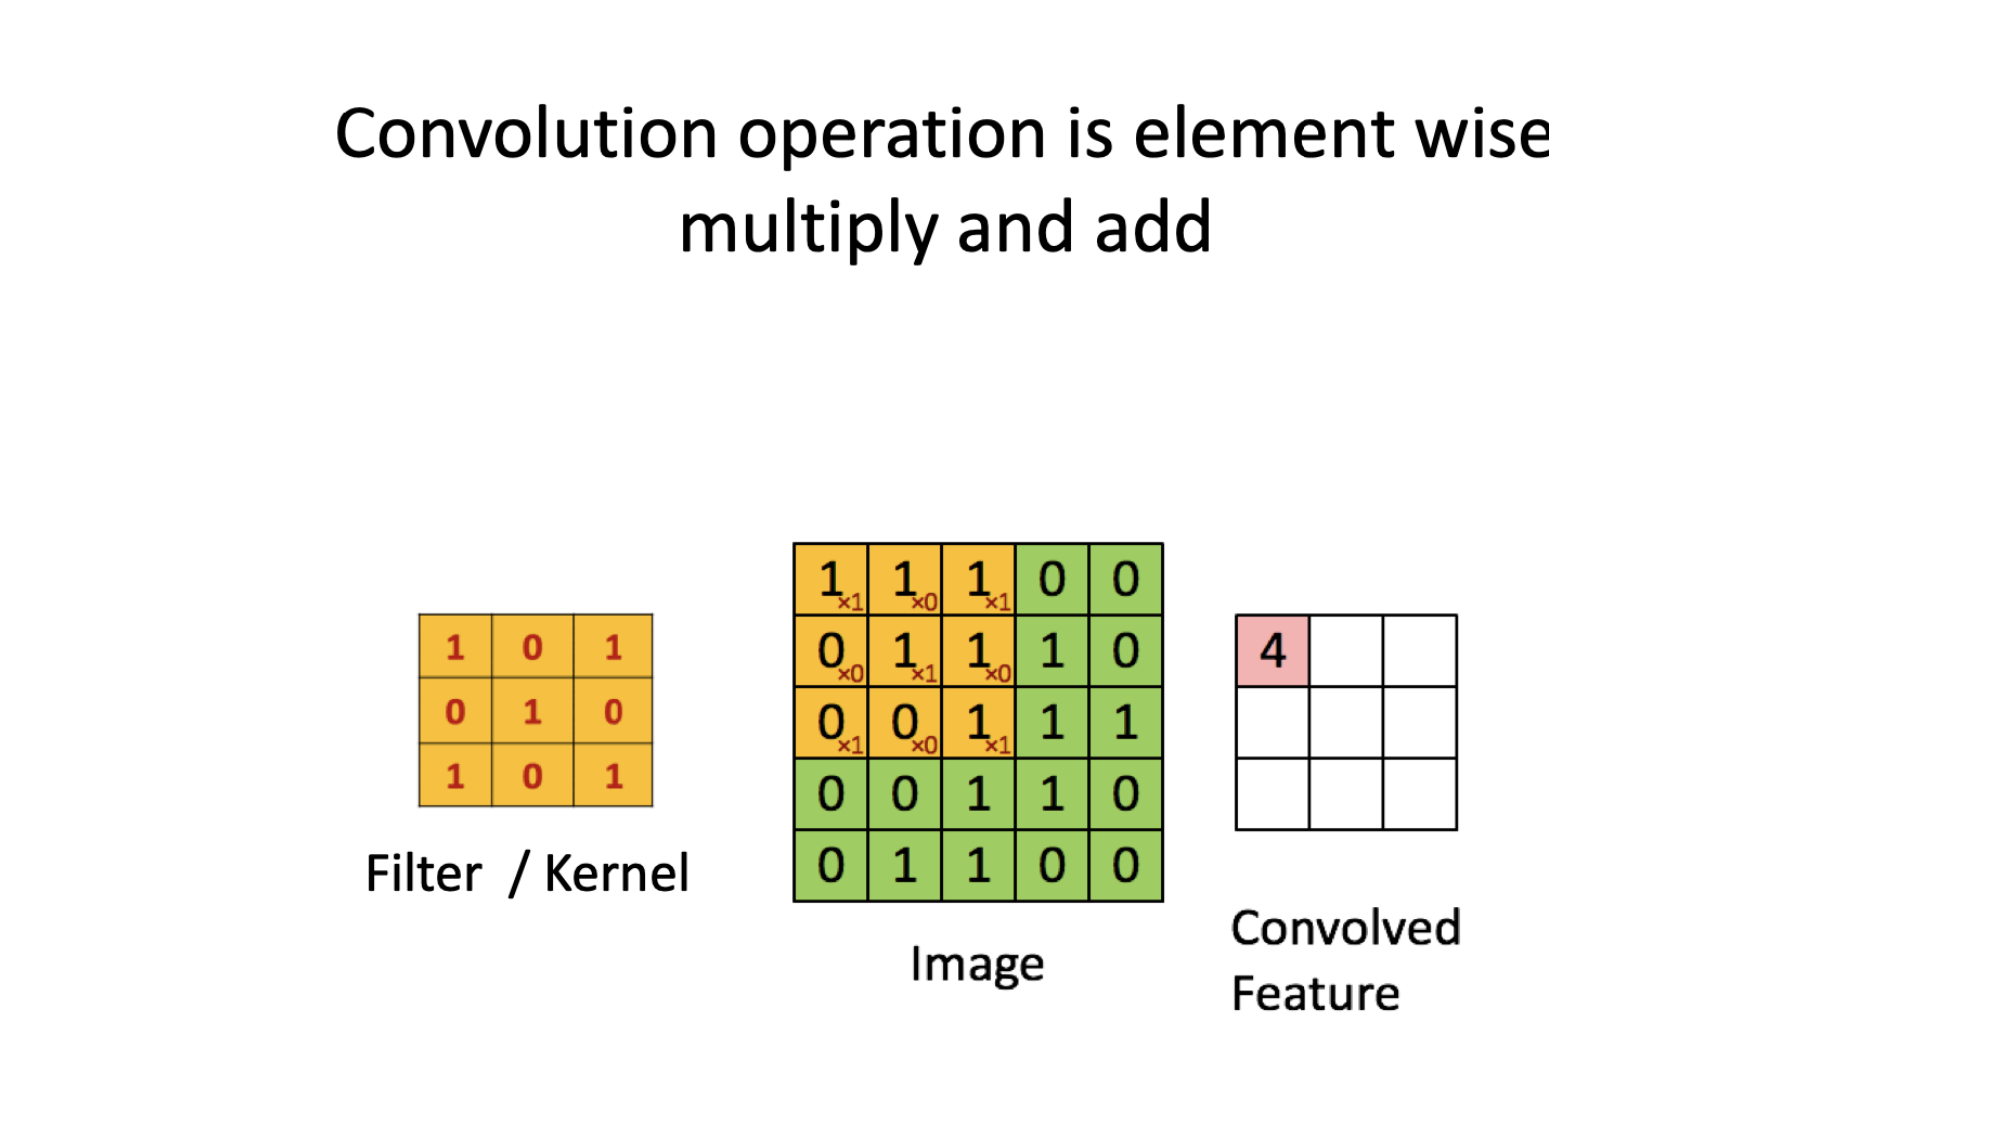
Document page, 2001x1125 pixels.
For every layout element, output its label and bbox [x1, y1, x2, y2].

list [307, 78, 1549, 1047]
